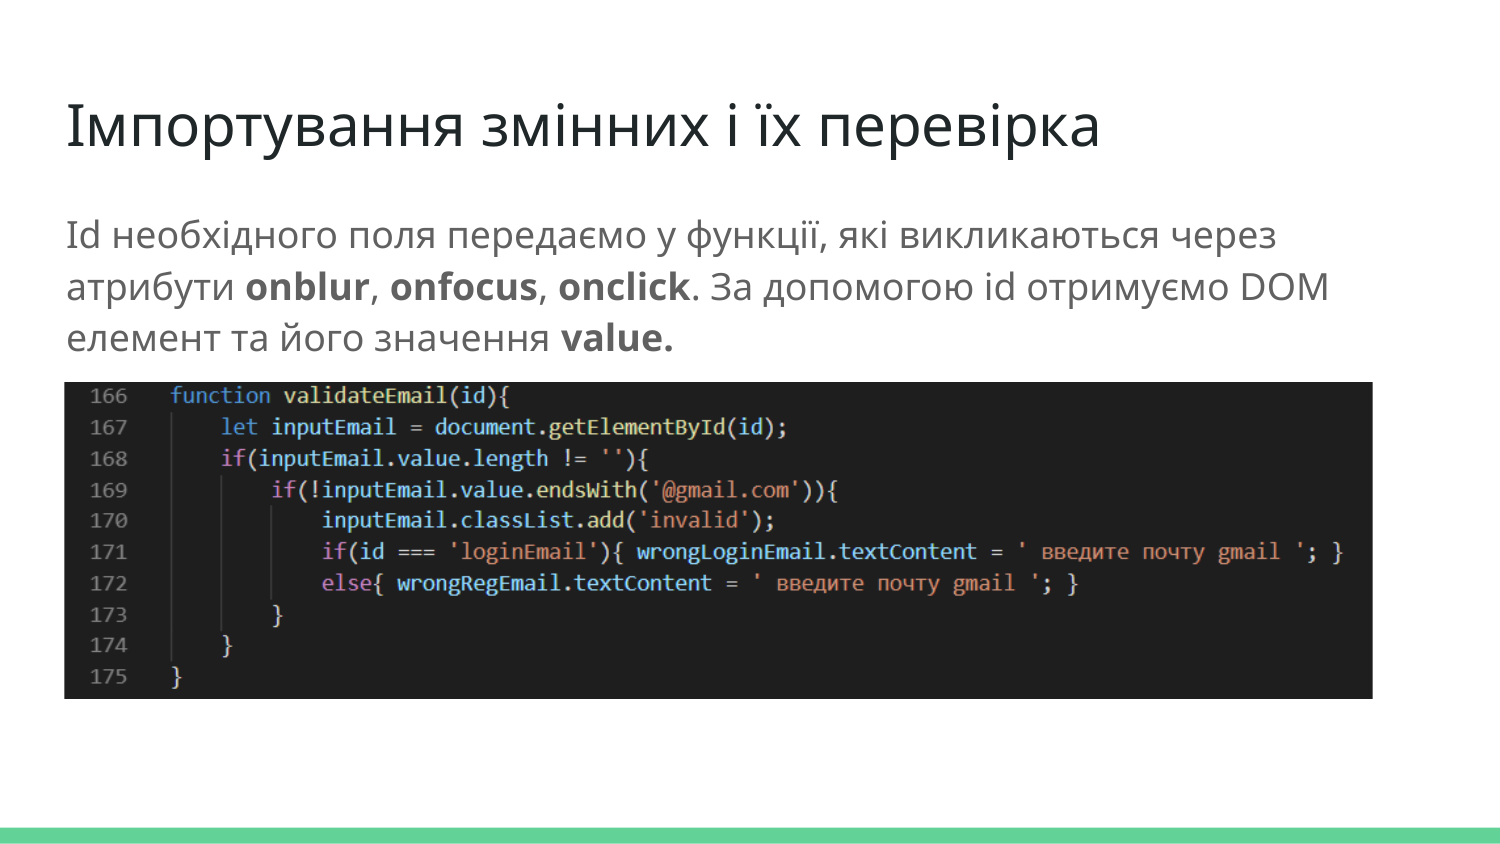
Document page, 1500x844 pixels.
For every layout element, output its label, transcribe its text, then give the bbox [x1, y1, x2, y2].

title Імпортування змінних і їх перевірка [51, 72, 1449, 167]
list Id необхідного поля передаємо у функції, які викликаються через атрибути onblur, onfocus, onclick. За допомогою id отримуємо DOM елемент та його значення value. [51, 189, 1449, 750]
picture [63, 381, 1373, 699]
